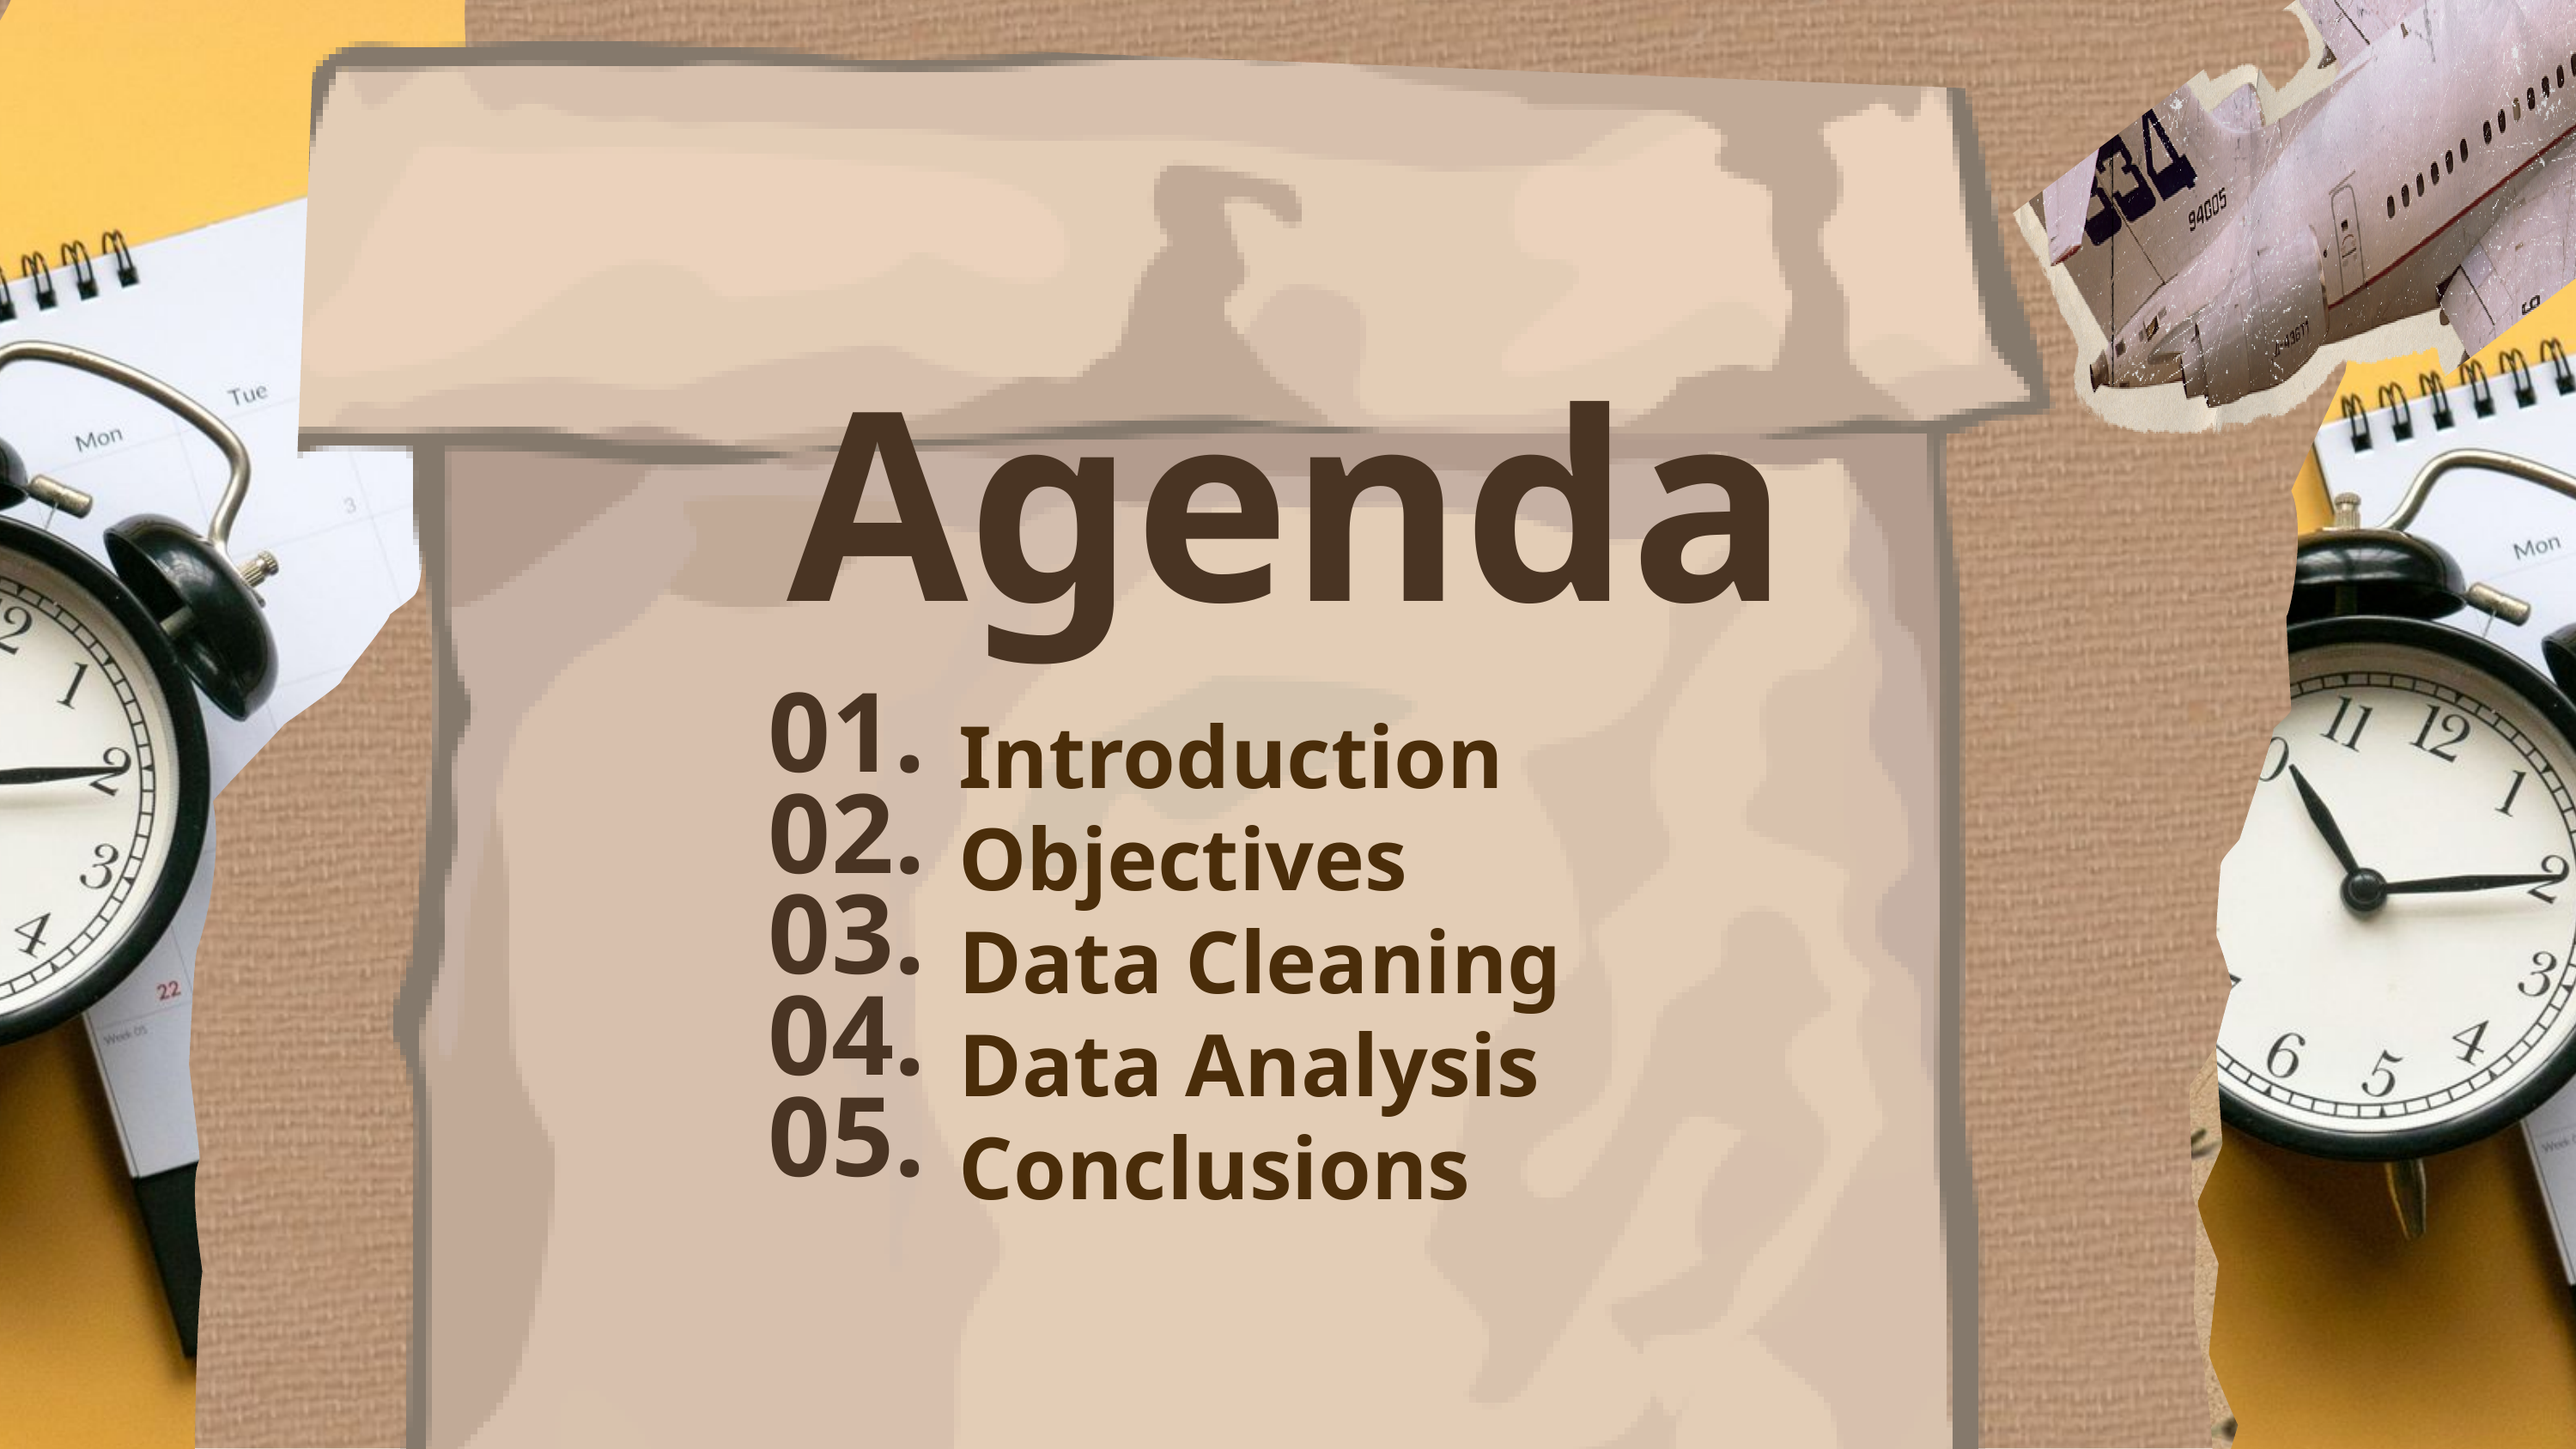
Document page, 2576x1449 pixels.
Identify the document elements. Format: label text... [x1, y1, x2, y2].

text_box Conclusions [958, 1102, 1849, 1217]
text_box Data Analysis [958, 999, 1849, 1102]
text_box Agenda [503, 396, 2101, 655]
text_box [0, 0, 497, 1449]
text_box [1925, 88, 2179, 591]
text_box 01. 02. 03. 04. 05. [727, 693, 926, 1300]
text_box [2185, 0, 2576, 1449]
text_box Introduction [958, 691, 1849, 793]
text_box Data Cleaning [958, 896, 1849, 999]
text_box [503, 513, 2179, 1449]
text_box Objectives [958, 793, 1849, 896]
text_box [503, 30, 2168, 396]
text_box [503, 0, 2179, 95]
